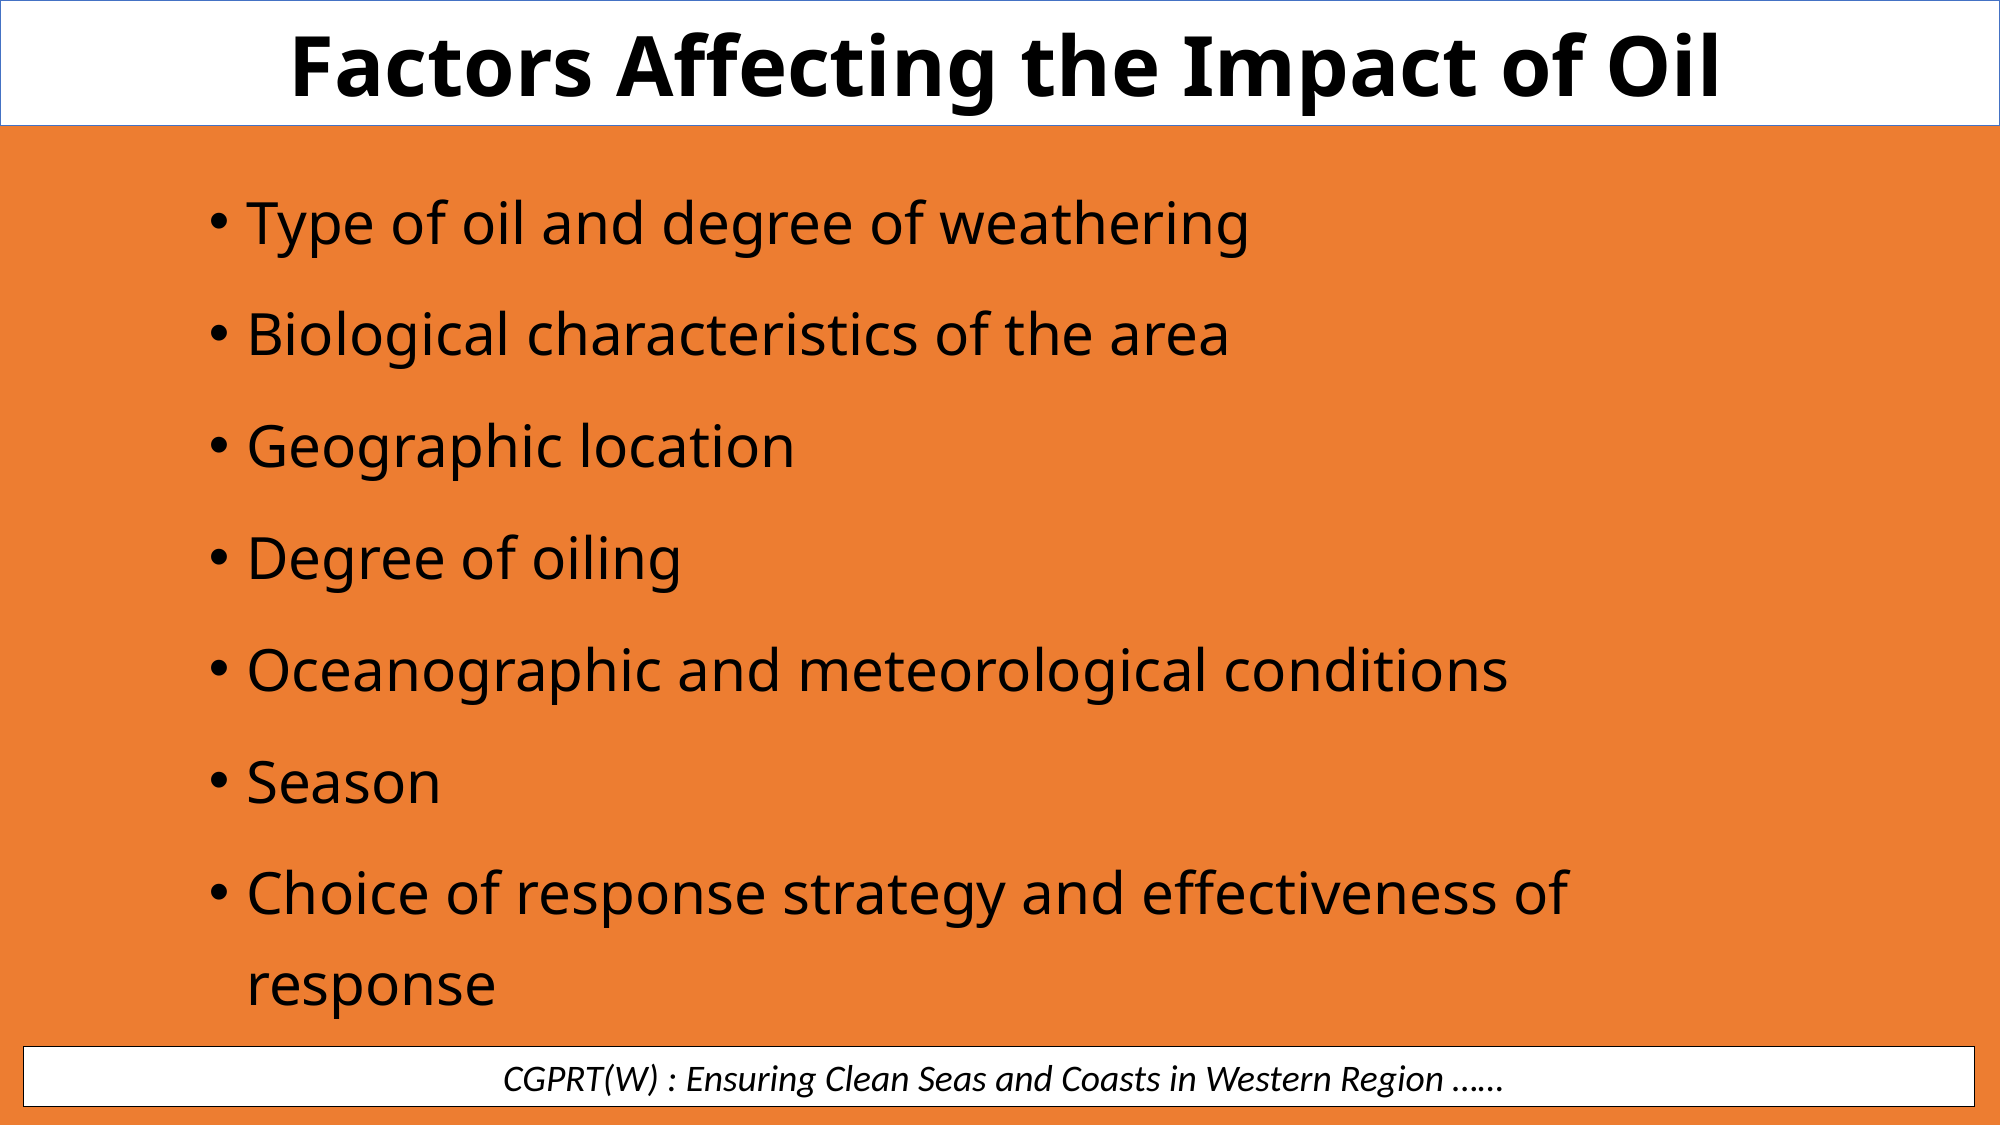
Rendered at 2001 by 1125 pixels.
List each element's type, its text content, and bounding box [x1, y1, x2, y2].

text_box CGPRT(W) : Ensuring Clean Seas and Coasts in Western Region …… [23, 1046, 1975, 1107]
text_box [0, 0, 2000, 126]
text_box Factors Affecting the Impact of Oil [213, 21, 1800, 118]
text_box Type of oil and degree of weathering Biological characteristics of the area Geographic location Degree of oiling Oceanographic and meteorological conditions Season Choice of response strategy and effectiveness of response [195, 158, 1817, 1014]
